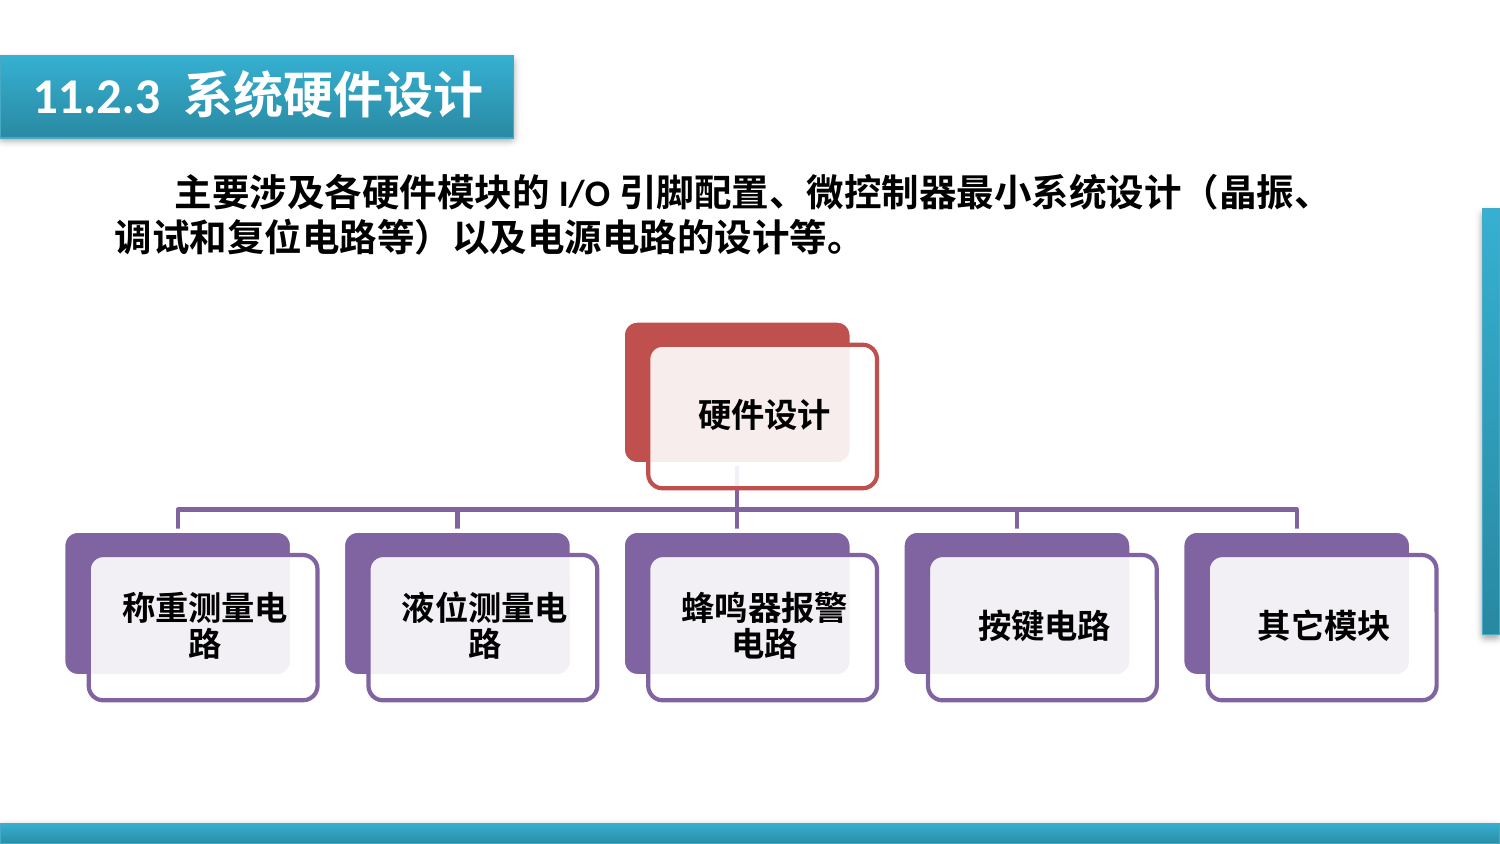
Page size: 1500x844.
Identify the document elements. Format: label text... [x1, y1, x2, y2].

text_box 11.2.3 系统硬件设计 [17, 55, 499, 131]
text_box 主要涉及各硬件模块的I/O引脚配置、微控制器最小系统设计（晶振、调试和复位电路等）以及电源电路的设计等。 [100, 161, 1365, 267]
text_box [62, 303, 1438, 718]
text_box [0, 55, 514, 139]
